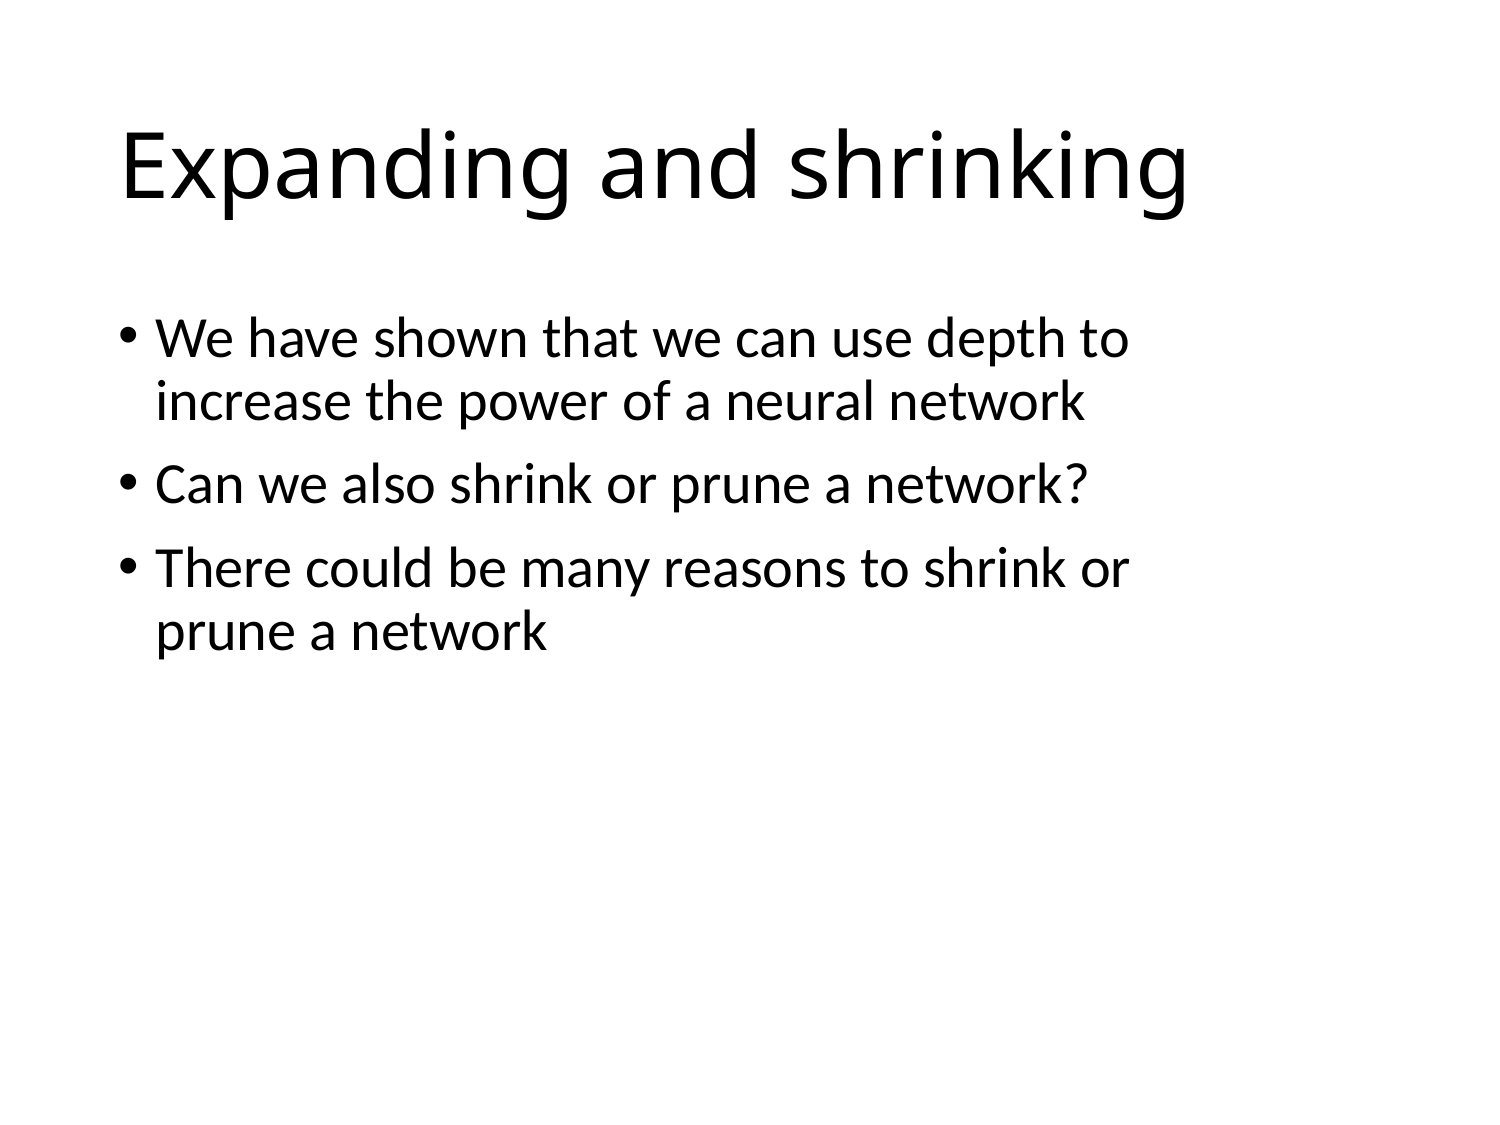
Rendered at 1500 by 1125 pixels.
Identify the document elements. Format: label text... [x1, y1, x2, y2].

title Expanding and shrinking [103, 59, 1397, 278]
list We have shown that we can use depth to increase the power of a neural network Can we also shrink or prune a network? There could be many reasons to shrink or prune a network [103, 299, 1265, 1014]
